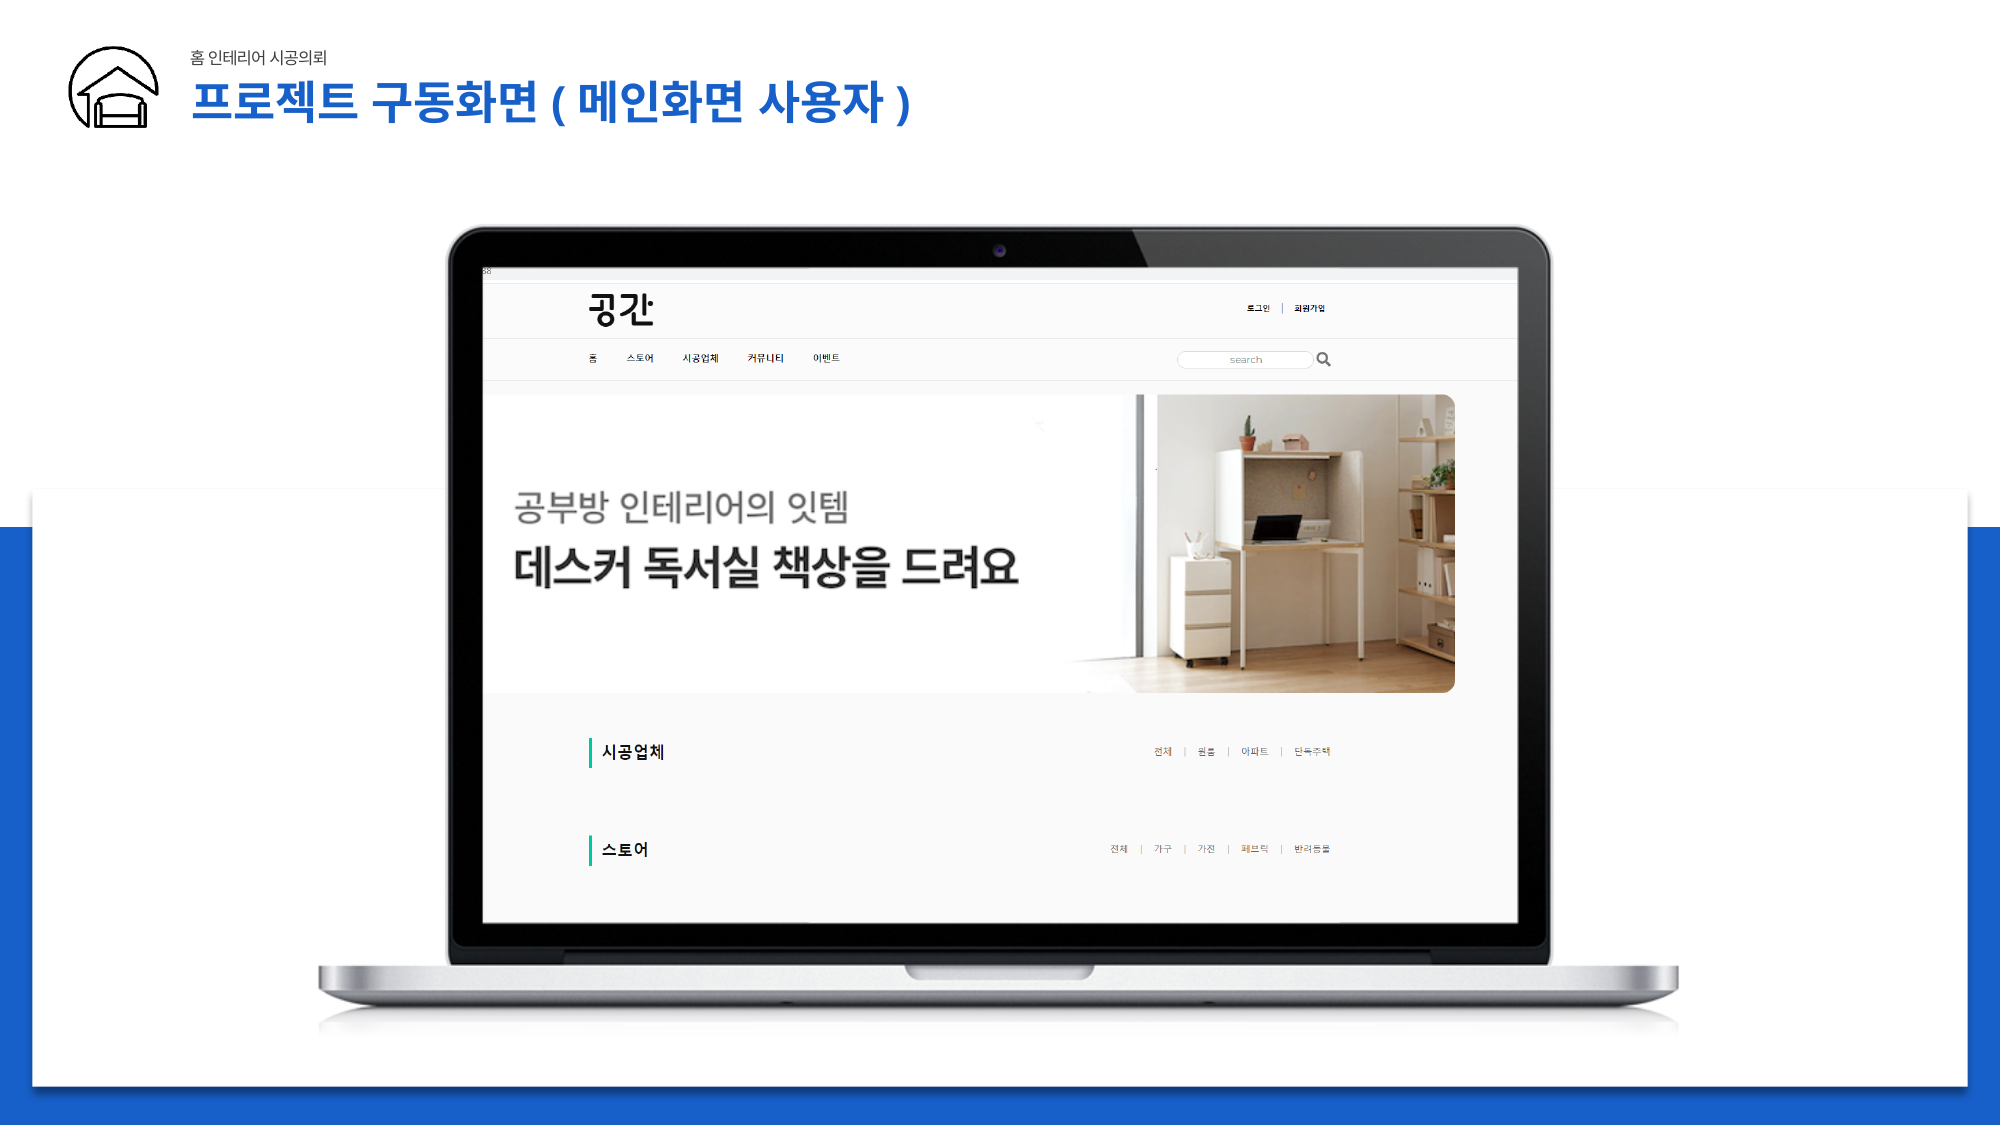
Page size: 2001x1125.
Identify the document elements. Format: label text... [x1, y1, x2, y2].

picture [278, 198, 1722, 1044]
title 프로젝트 구동화면(메인화면 사용자) [176, 59, 2000, 143]
picture [66, 44, 159, 130]
